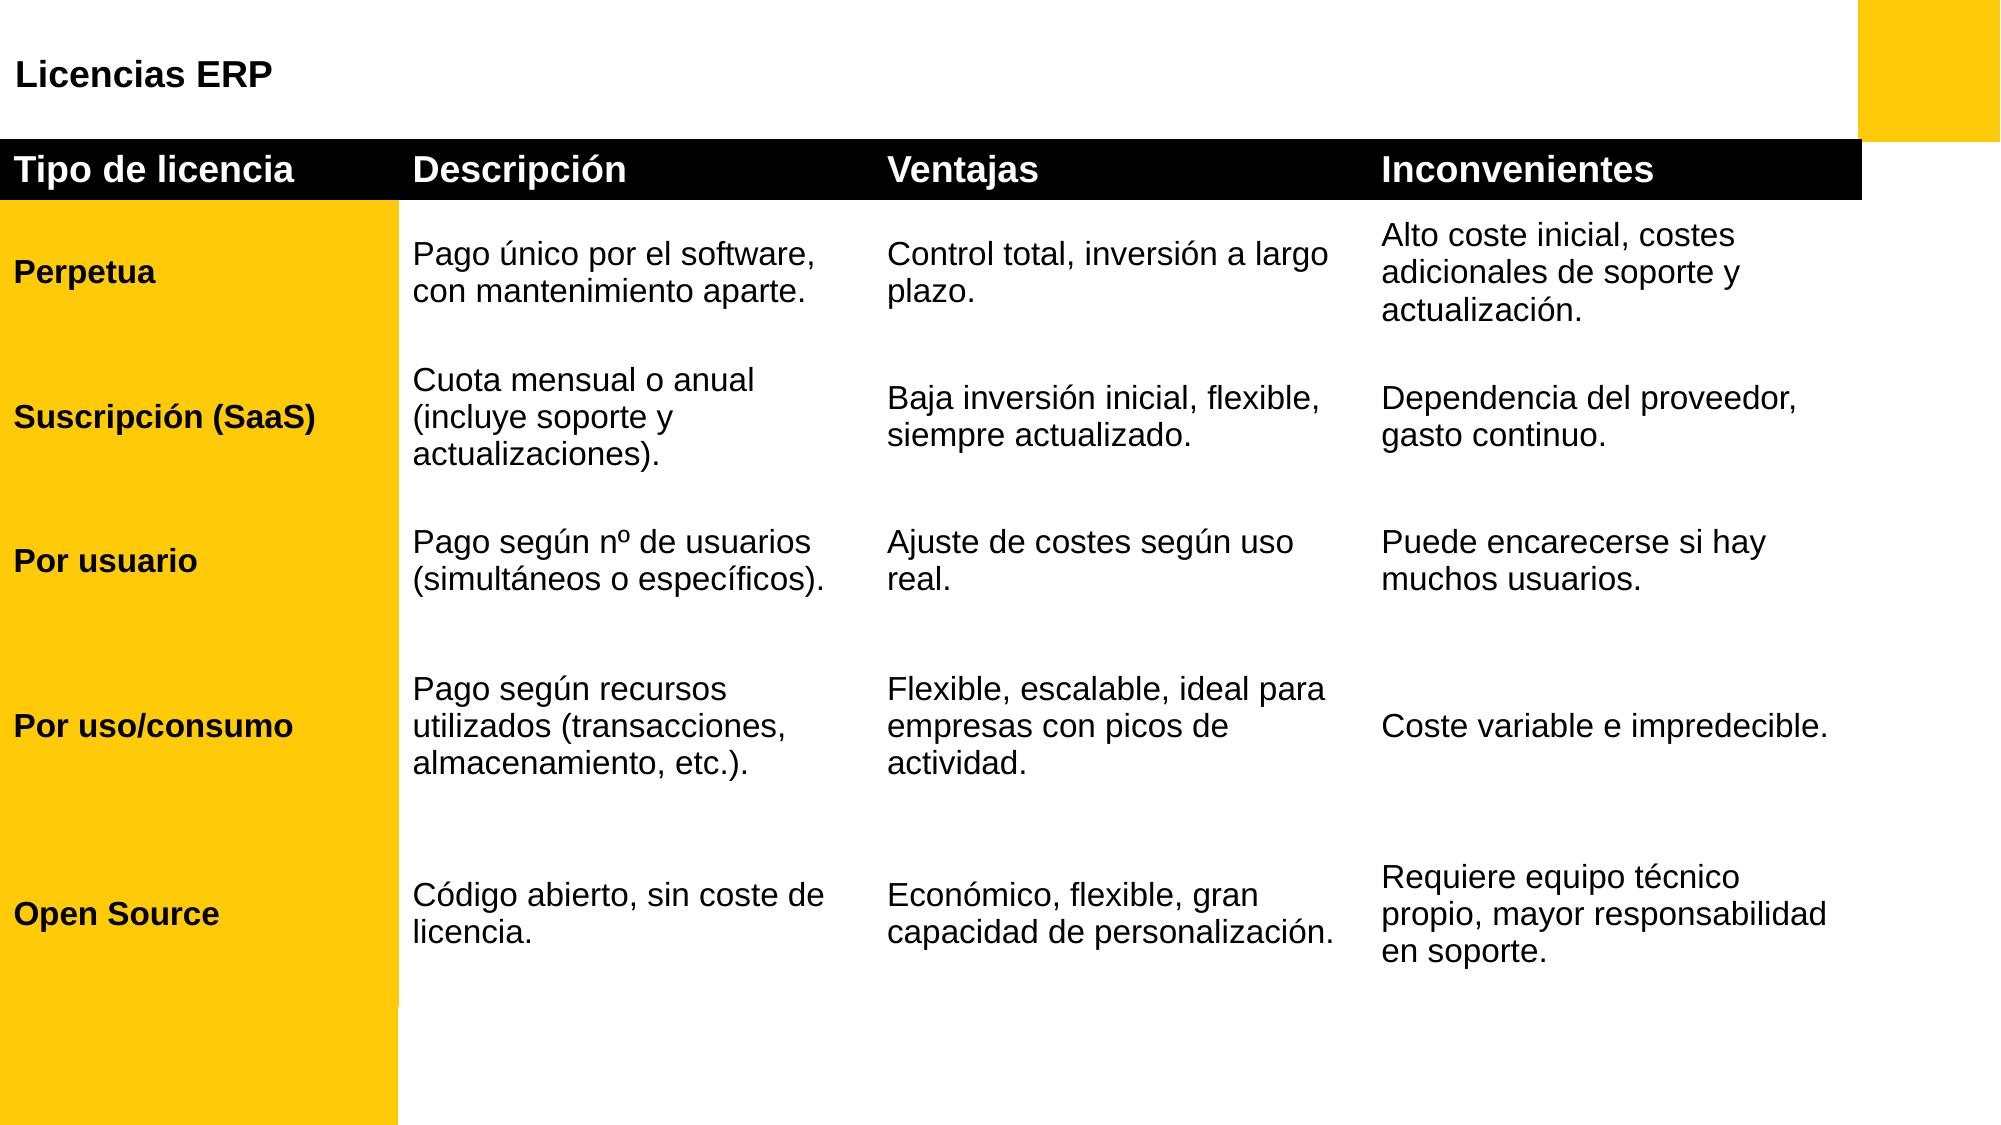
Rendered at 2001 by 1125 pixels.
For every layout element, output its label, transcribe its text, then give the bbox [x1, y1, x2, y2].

table_cell Perpetua [0, 200, 399, 345]
table_cell Control total, inversión a largo plazo. [874, 200, 1368, 345]
table_cell Requiere equipo técnico propio, mayor responsabilidad en soporte. [1368, 820, 1862, 1007]
table_header Inconvenientes [1368, 139, 1862, 200]
table_cell Coste variable e impredecible. [1368, 633, 1862, 820]
table_cell Por uso/consumo [0, 633, 399, 820]
table_cell Ajuste de costes según uso real. [874, 489, 1368, 633]
table_cell Dependencia del proveedor, gasto continuo. [1368, 345, 1862, 489]
table_cell Puede encarecerse si hay muchos usuarios. [1368, 489, 1862, 633]
table_cell Por usuario [0, 489, 399, 633]
table_cell Pago único por el software, con mantenimiento aparte. [399, 200, 874, 345]
text_box Licencias ERP [0, 43, 289, 103]
table_cell Económico, flexible, gran capacidad de personalización. [874, 820, 1368, 1007]
table_header Tipo de licencia [0, 139, 399, 200]
table_header Descripción [399, 139, 874, 200]
table_cell Pago según nº de usuarios (simultáneos o específicos). [399, 489, 874, 633]
table_cell Suscripción (SaaS) [0, 345, 399, 489]
table_cell Flexible, escalable, ideal para empresas con picos de actividad. [874, 633, 1368, 820]
table_cell Código abierto, sin coste de licencia. [399, 820, 874, 1007]
table_header Ventajas [874, 139, 1368, 200]
table_cell Pago según recursos utilizados (transacciones, almacenamiento, etc.). [399, 633, 874, 820]
table_cell Alto coste inicial, costes adicionales de soporte y actualización. [1368, 200, 1862, 345]
table_cell Open Source [0, 820, 399, 1007]
table_cell Baja inversión inicial, flexible, siempre actualizado. [874, 345, 1368, 489]
table_cell Cuota mensual o anual (incluye soporte y actualizaciones). [399, 345, 874, 489]
